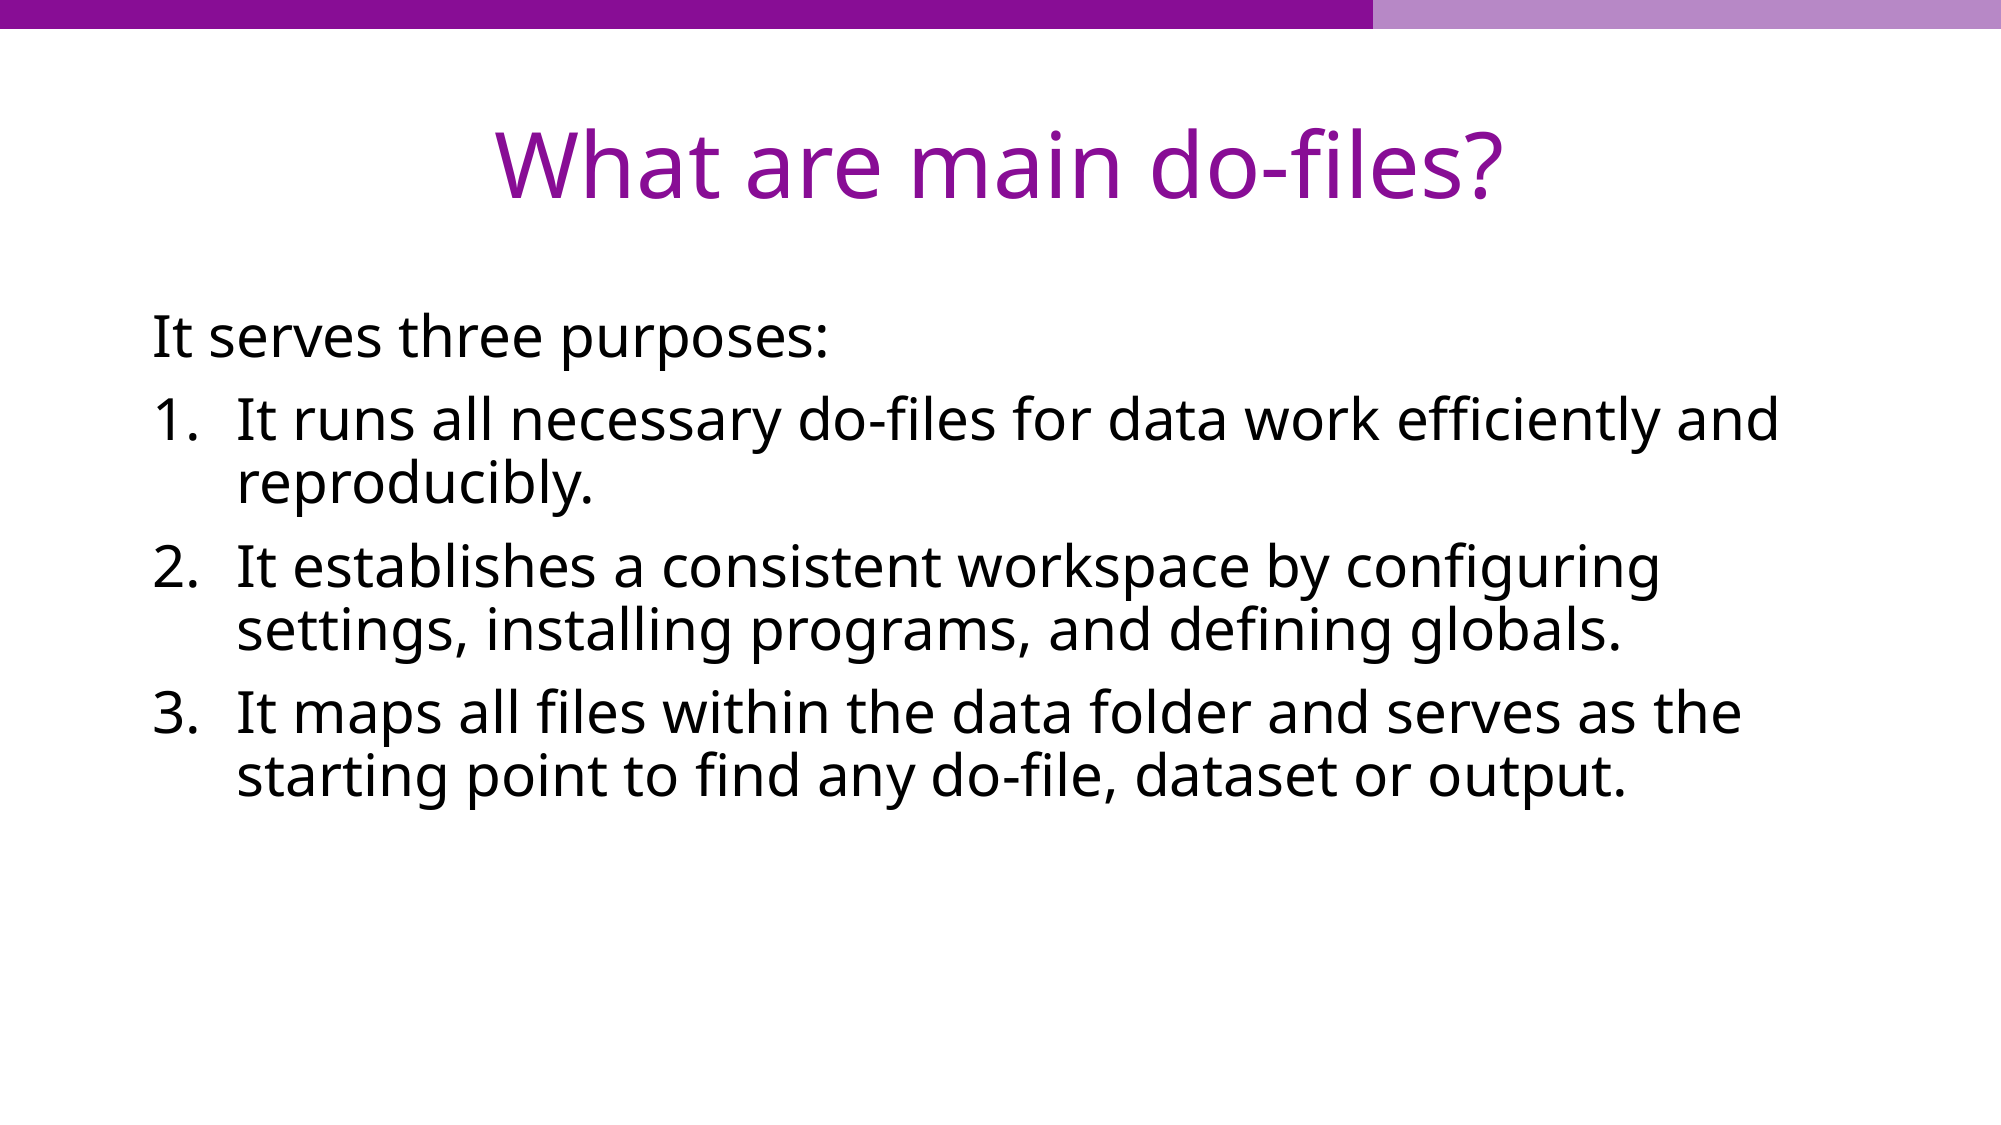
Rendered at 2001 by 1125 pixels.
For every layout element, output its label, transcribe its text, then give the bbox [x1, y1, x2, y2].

title What are main do-files? [137, 59, 1863, 278]
list It serves three purposes: It runs all necessary do-files for data work efficiently and reproducibly. It establishes a consistent workspace by configuring settings, installing programs, and defining globals. It maps all files within the data folder and serves as the starting point to find any do-file, dataset or output. [137, 299, 1863, 1014]
